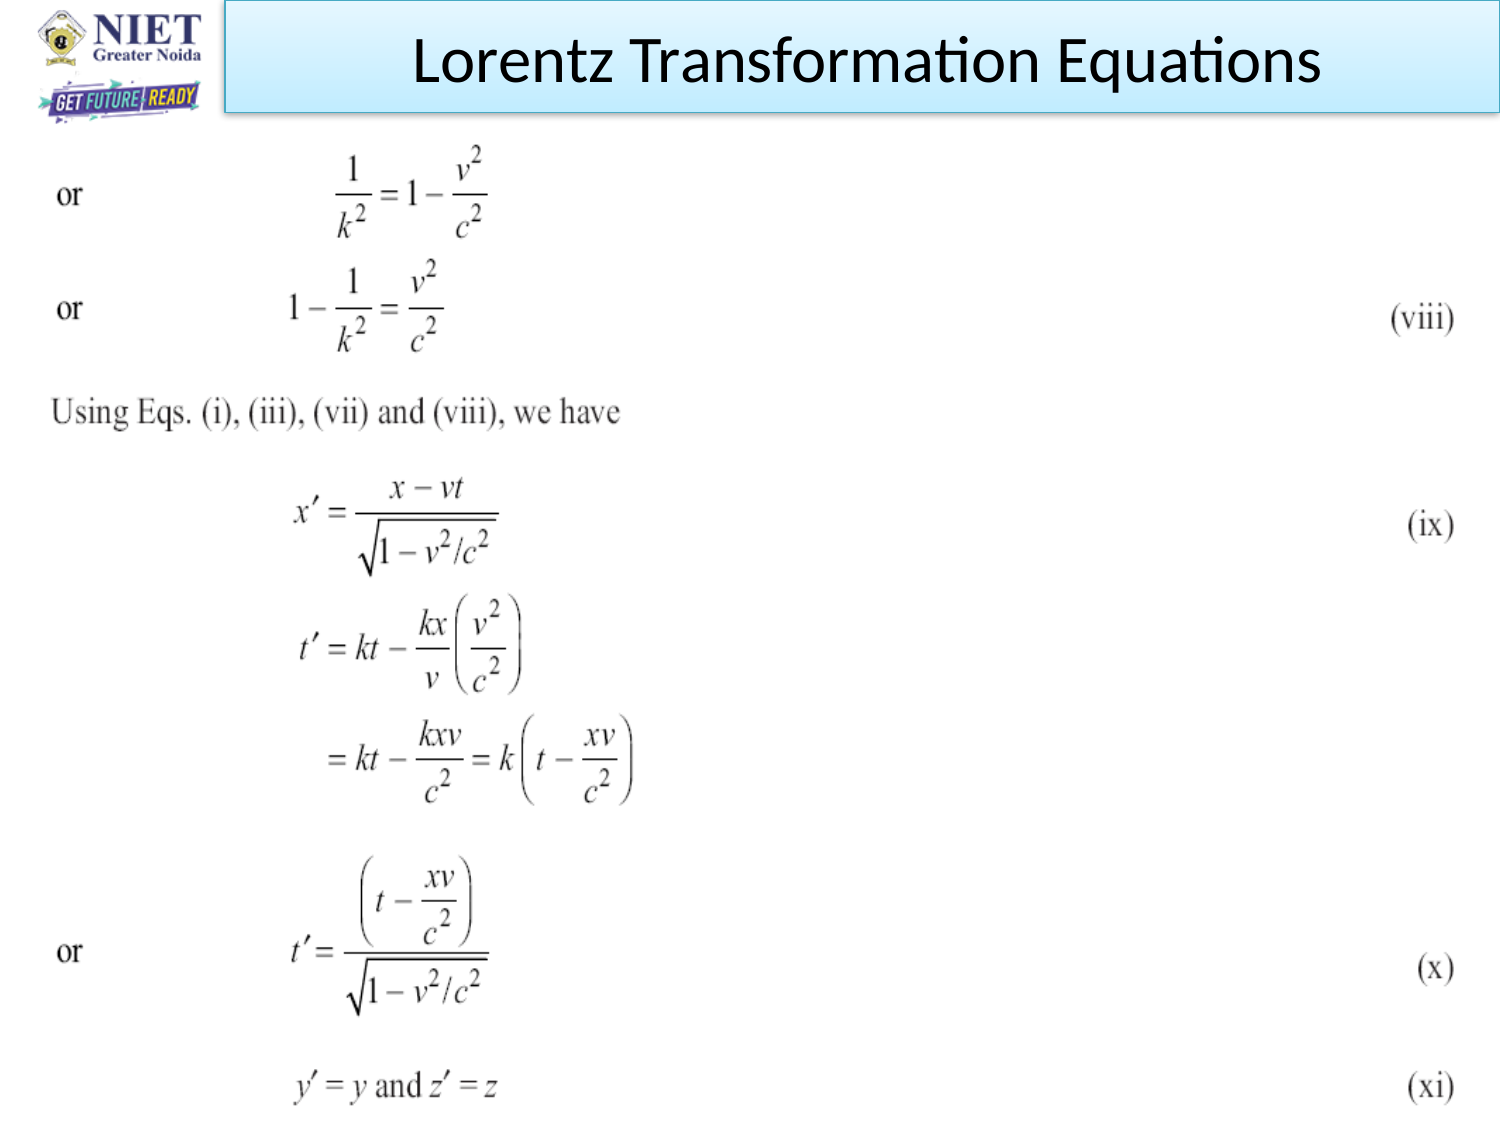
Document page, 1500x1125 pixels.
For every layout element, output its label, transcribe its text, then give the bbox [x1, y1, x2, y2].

picture [0, 137, 1500, 1125]
picture [0, 0, 238, 135]
text_box Lorentz Transformation Equations [238, 0, 1500, 113]
